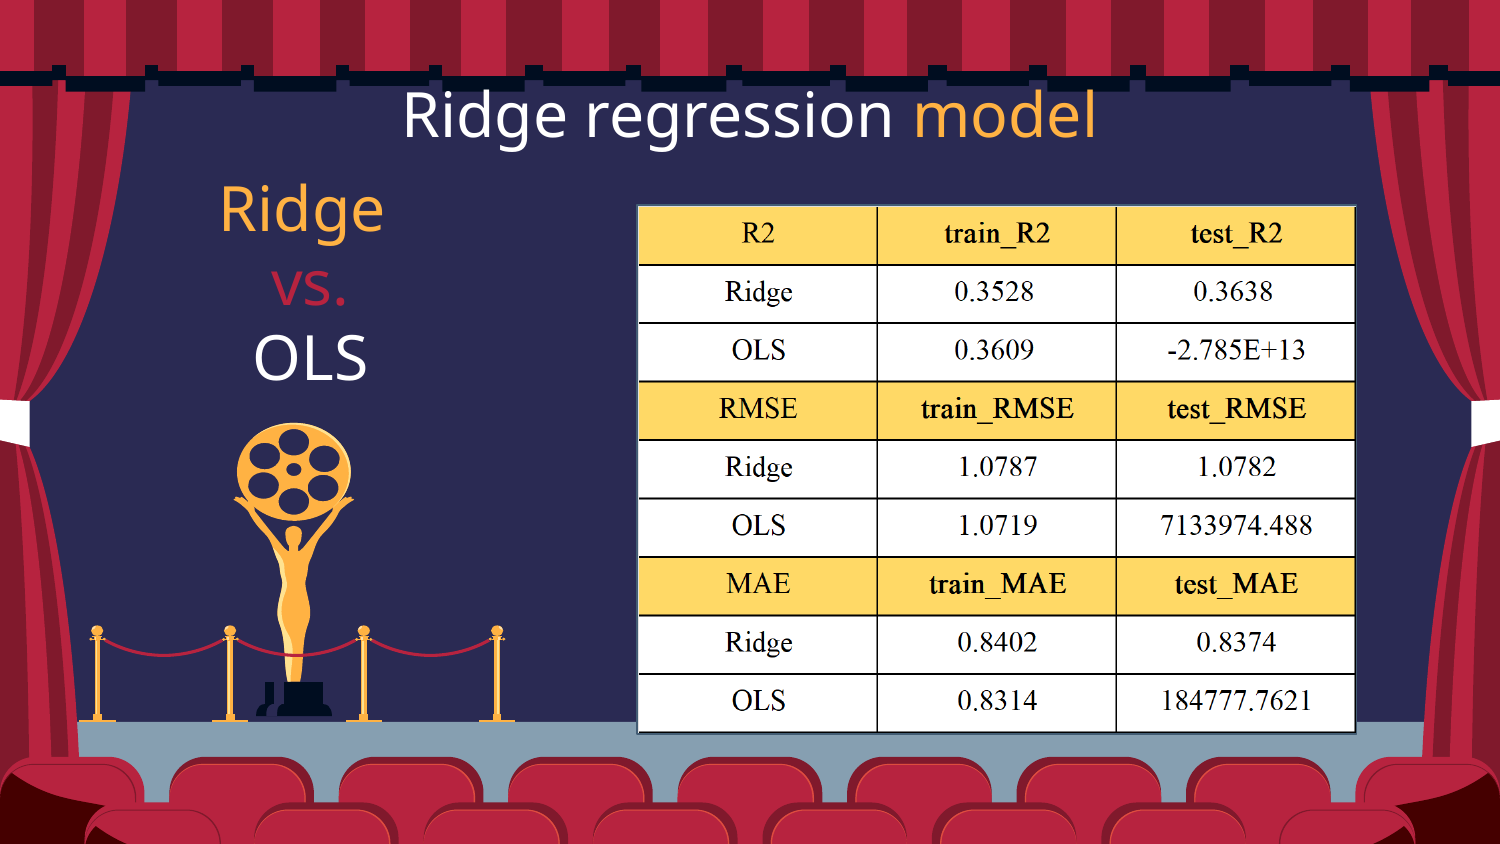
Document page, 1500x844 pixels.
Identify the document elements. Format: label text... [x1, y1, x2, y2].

text_box Ridge vs. OLS [64, 153, 557, 409]
title Ridge regression model [118, 59, 1382, 154]
picture [637, 205, 1357, 734]
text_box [79, 625, 516, 723]
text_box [233, 422, 355, 623]
